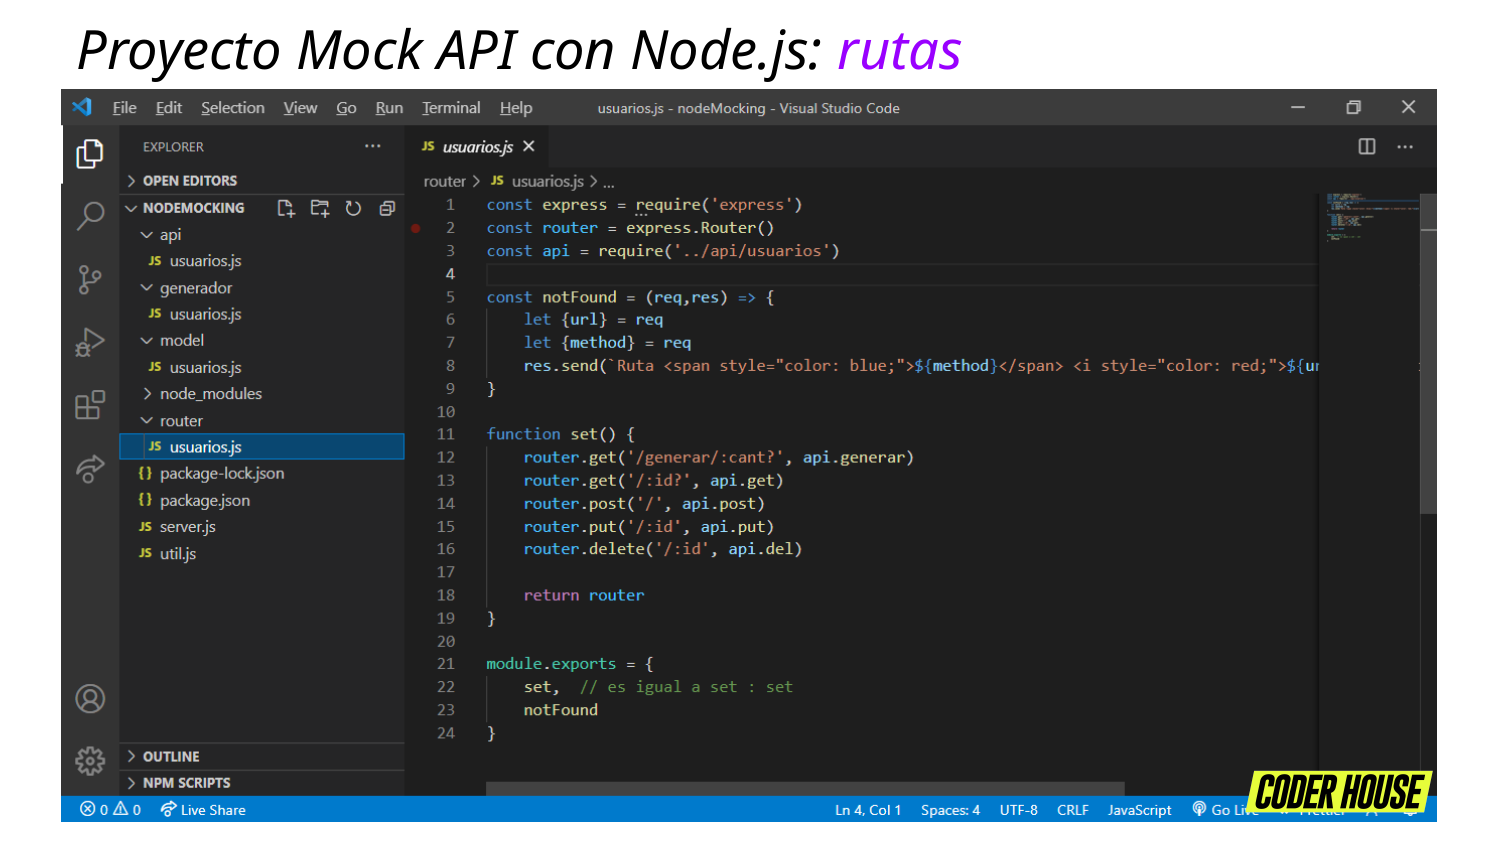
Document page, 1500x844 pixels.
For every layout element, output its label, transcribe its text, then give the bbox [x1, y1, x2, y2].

text_box Proyecto Mock API con Node.js: rutas [61, 0, 1437, 78]
picture [61, 89, 1437, 823]
